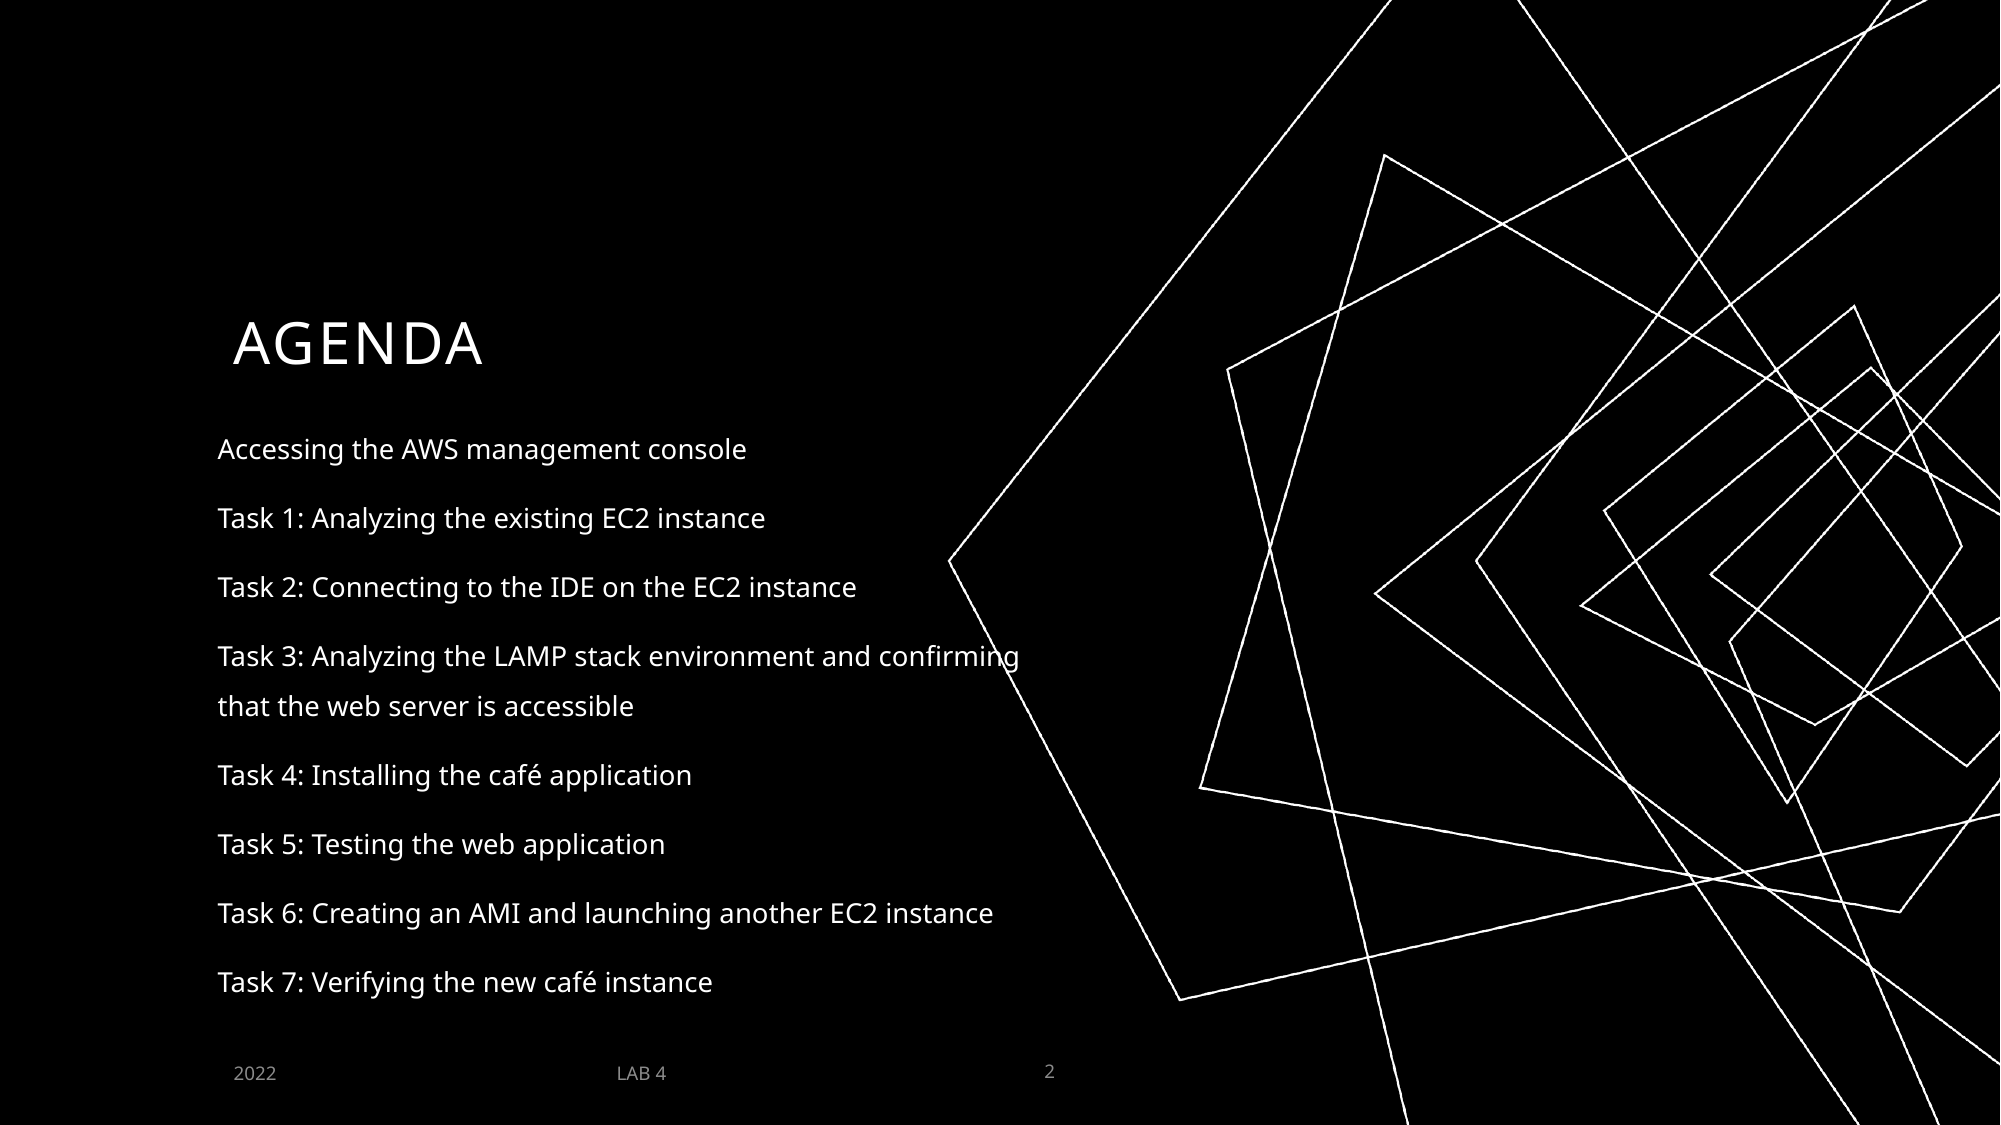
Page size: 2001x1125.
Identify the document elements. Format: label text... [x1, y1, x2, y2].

footer LAB 4 [437, 1042, 846, 1103]
picture [900, 0, 2000, 1125]
list Accessing the AWS management console Task 1: Analyzing the existing EC2 instance Task 2: Connecting to the IDE on the EC2 instance Task 3: Analyzing the LAMP stack environment and confirming that the web server is accessible Task 4: Installing the café application Task 5: Testing the web application Task 6: Creating an AMI and launching another EC2 instance Task 7: Verifying the new café instance [202, 408, 1049, 1014]
slide_number 2 [908, 1042, 1071, 1103]
title AGENDA [218, 167, 694, 385]
slide_number 2022 [218, 1042, 381, 1103]
